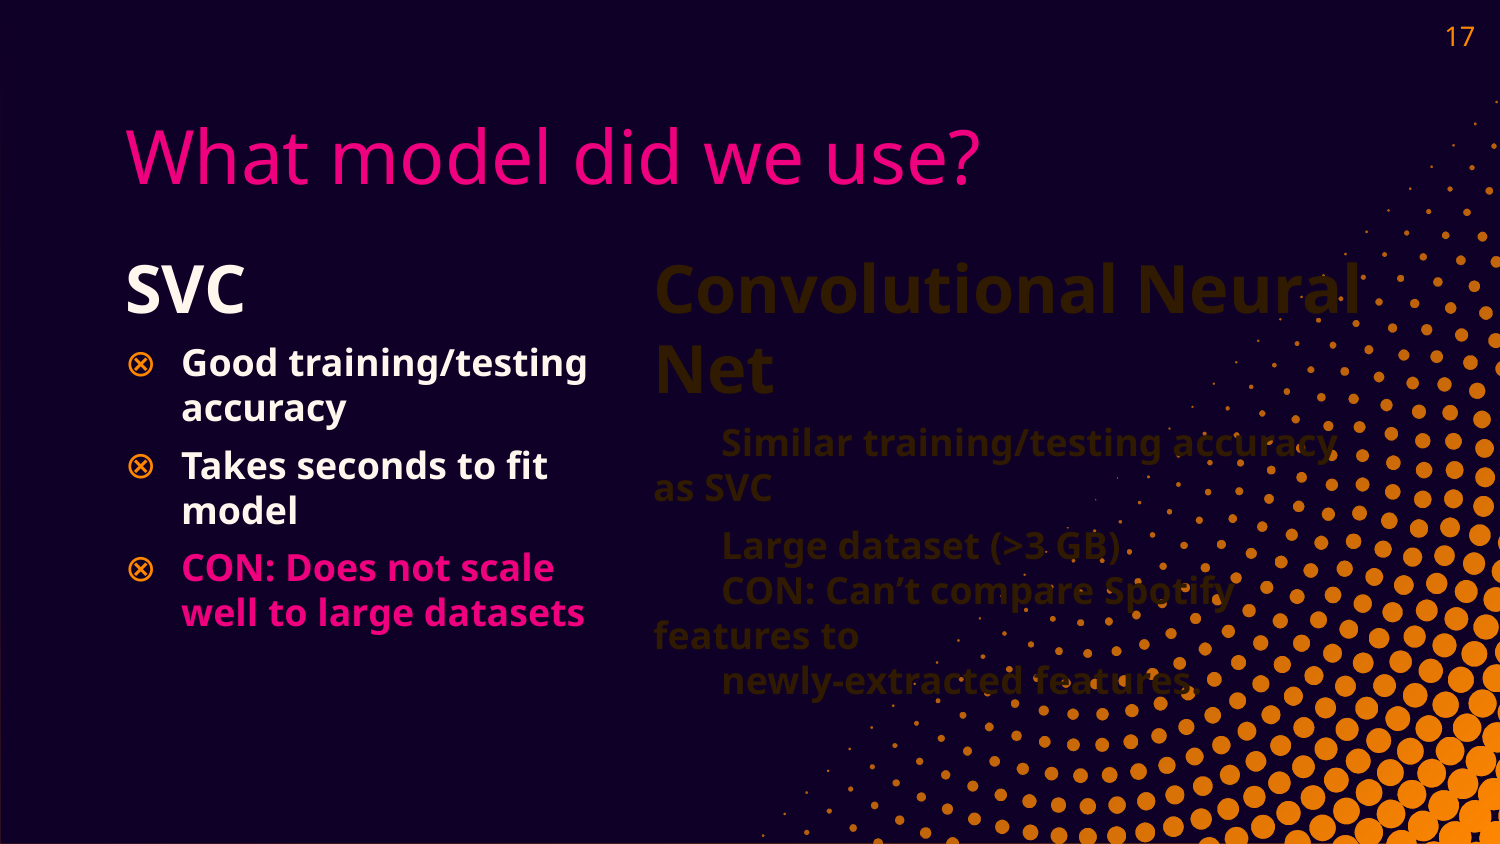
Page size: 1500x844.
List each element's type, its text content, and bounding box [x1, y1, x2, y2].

slide_number 17 [1385, 5, 1476, 71]
list SVC Good training/testing accuracy Takes seconds to fit model CON: Does not scale well to large datasets [125, 246, 623, 808]
title What model did we use? [125, 58, 1232, 200]
list Convolutional Neural Net Similar training/testing accuracy as SVC Large dataset (>3 GB) CON: Can’t compare Spotify features to newly-extracted features. [653, 246, 1375, 808]
